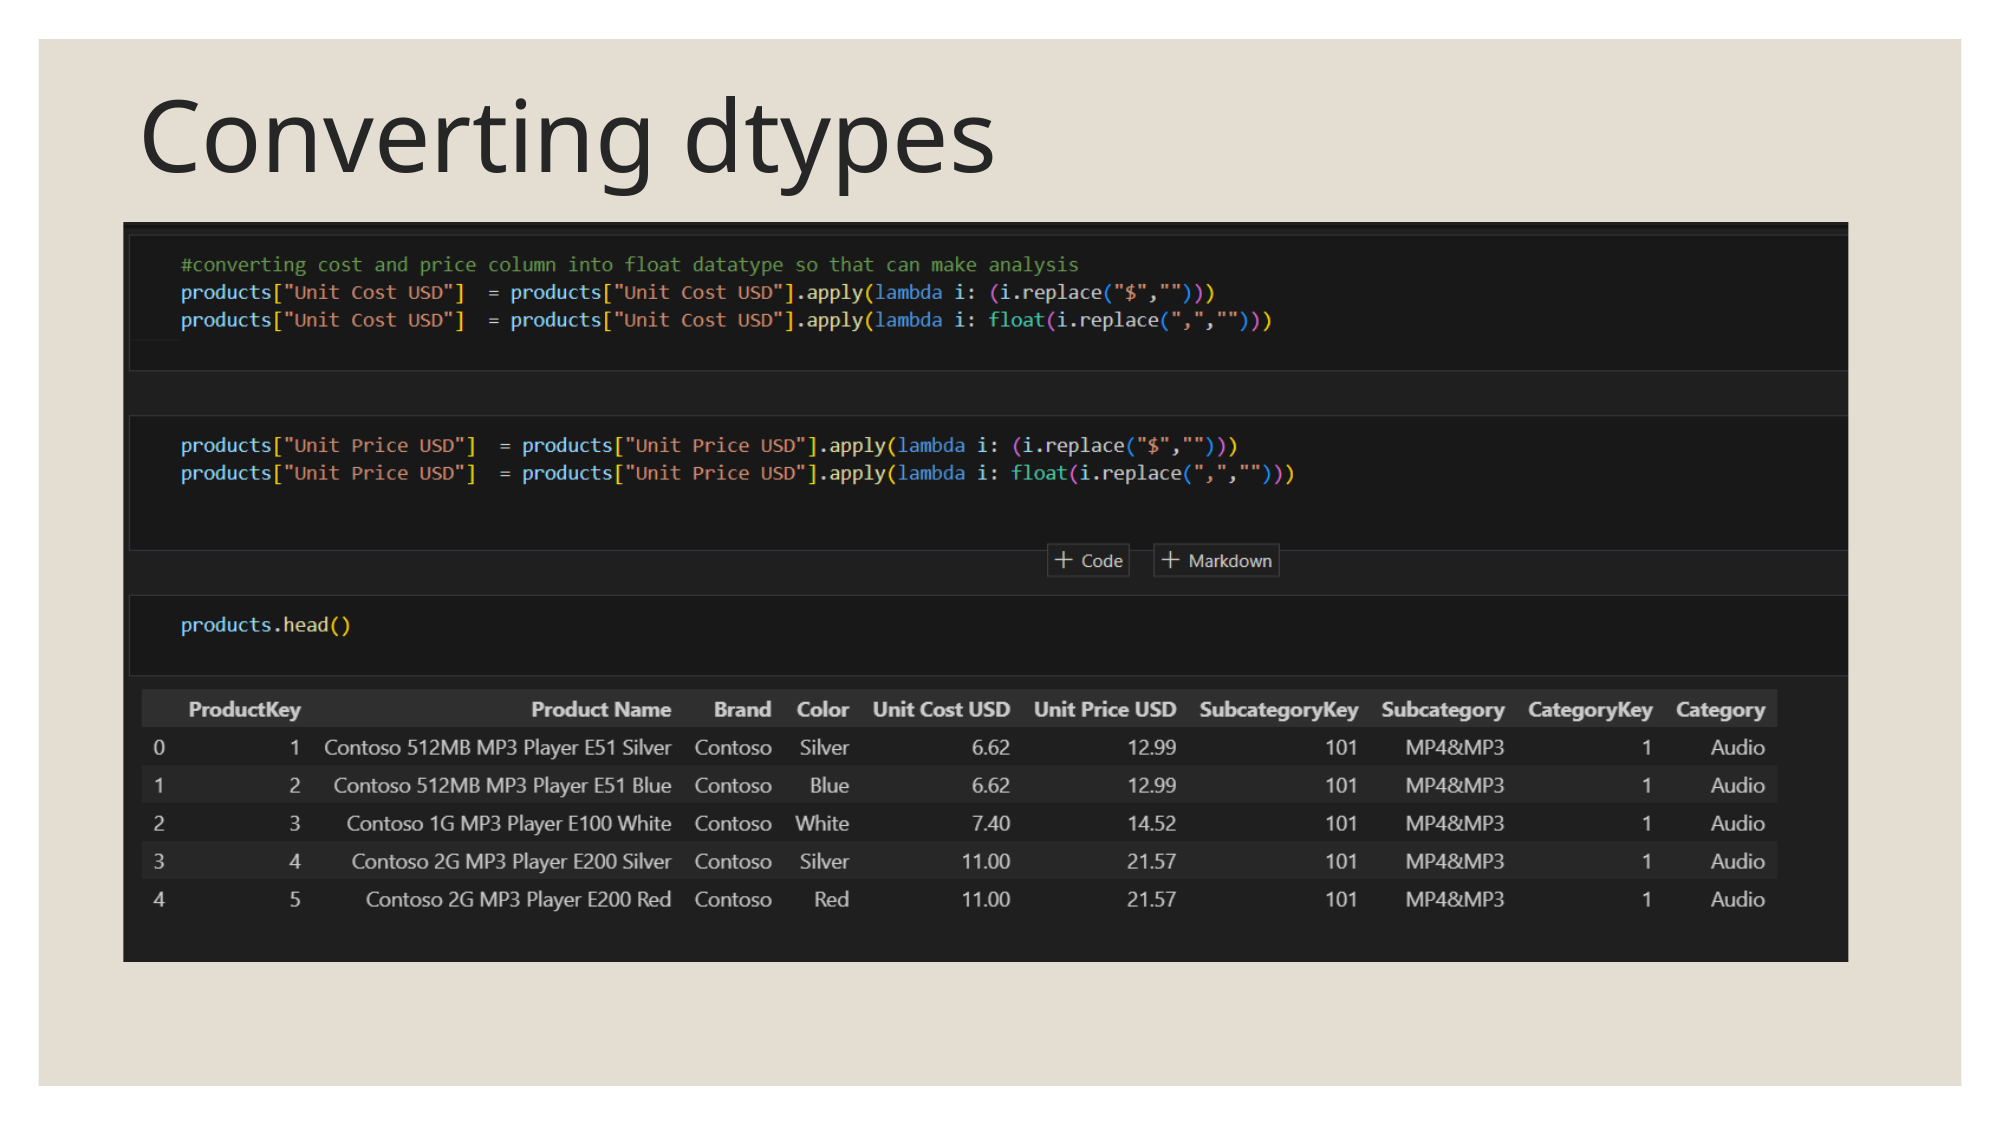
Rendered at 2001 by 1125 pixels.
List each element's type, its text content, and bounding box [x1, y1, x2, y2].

picture [123, 222, 1849, 962]
title Converting dtypes [123, 27, 1774, 218]
